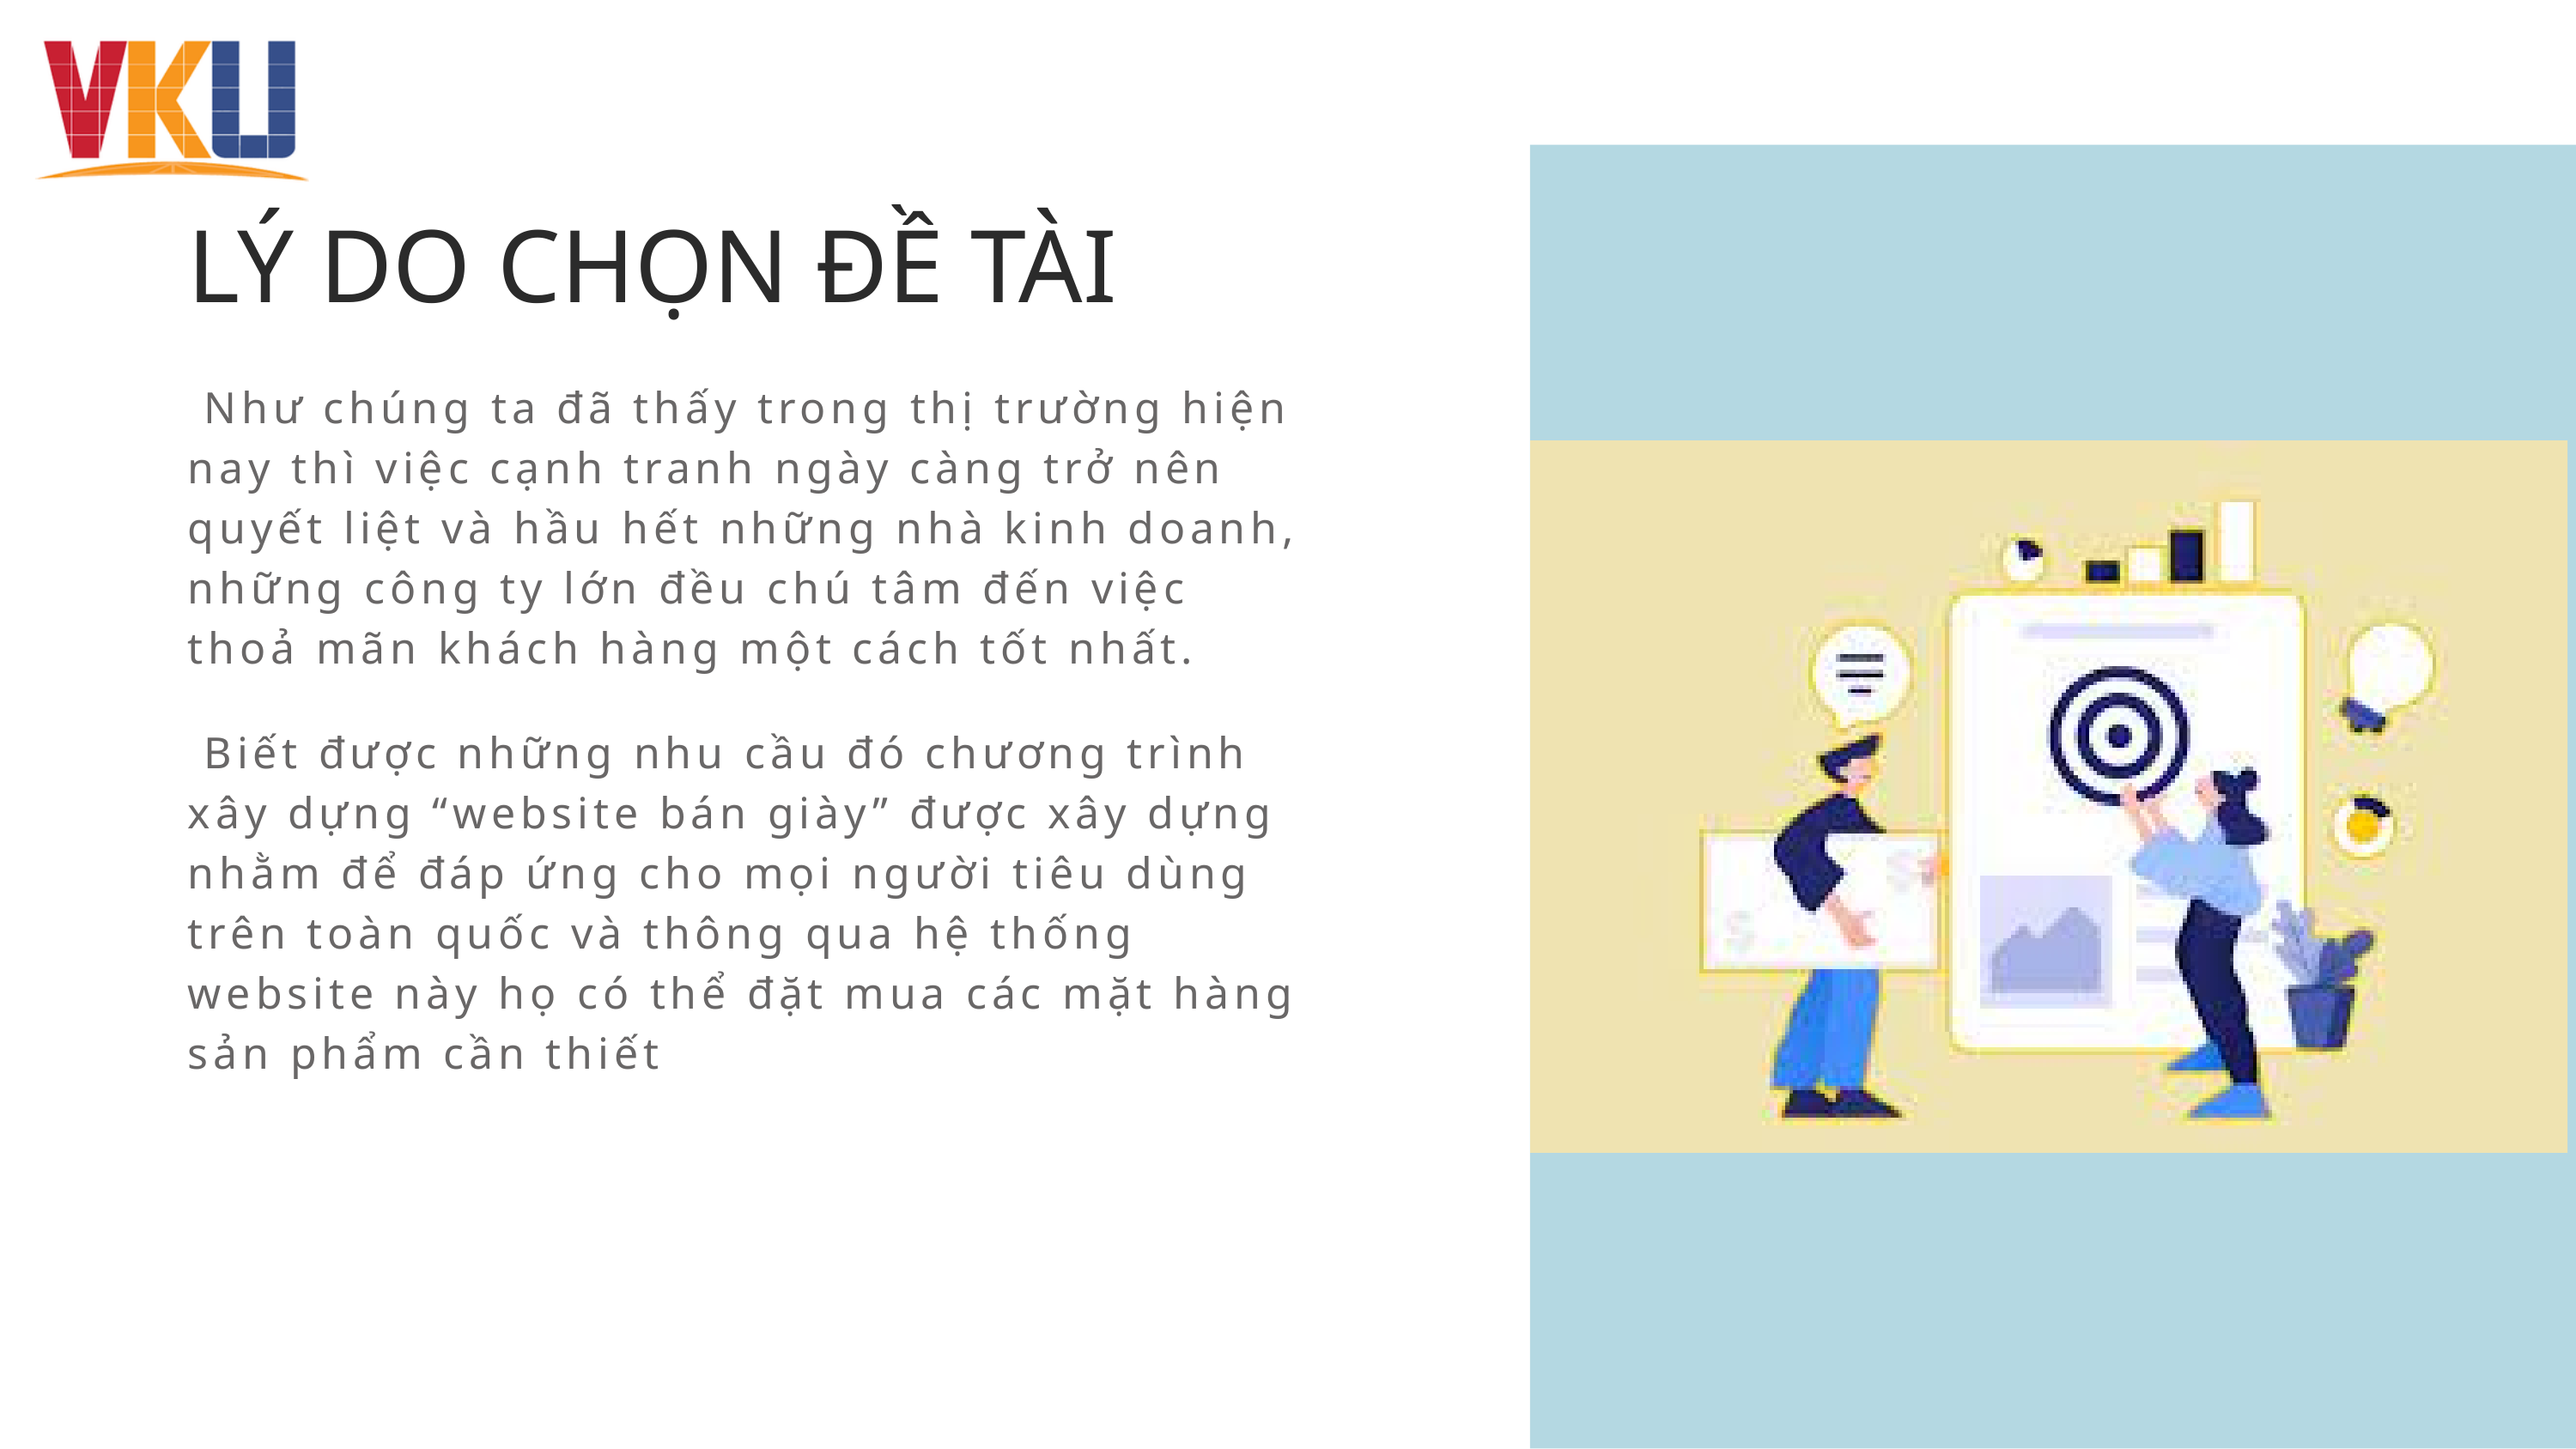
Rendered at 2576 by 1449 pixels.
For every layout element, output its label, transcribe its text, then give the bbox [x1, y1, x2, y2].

picture [27, 34, 309, 184]
text_box Biết được những nhu cầu đó chương trình xây dựng “website bán giày” được xây dựng nhằm để đáp ứng cho mọi người tiêu dùng trên toàn quốc và thông qua hệ thống website này họ có thể đặt mua các mặt hàng sản phẩm cần thiết [187, 717, 1312, 1138]
text_box Như chúng ta đã thấy trong thị trường hiện nay thì việc cạnh tranh ngày càng trở nên quyết liệt và hầu hết những nhà kinh doanh, những công ty lớn đều chú tâm đến việc thoả mãn khách hàng một cách tốt nhất. [187, 372, 1312, 717]
picture [1529, 440, 2568, 1154]
text_box LÝ DO CHỌN ĐỀ TÀI [187, 210, 1397, 323]
text_box [1529, 144, 2576, 1449]
